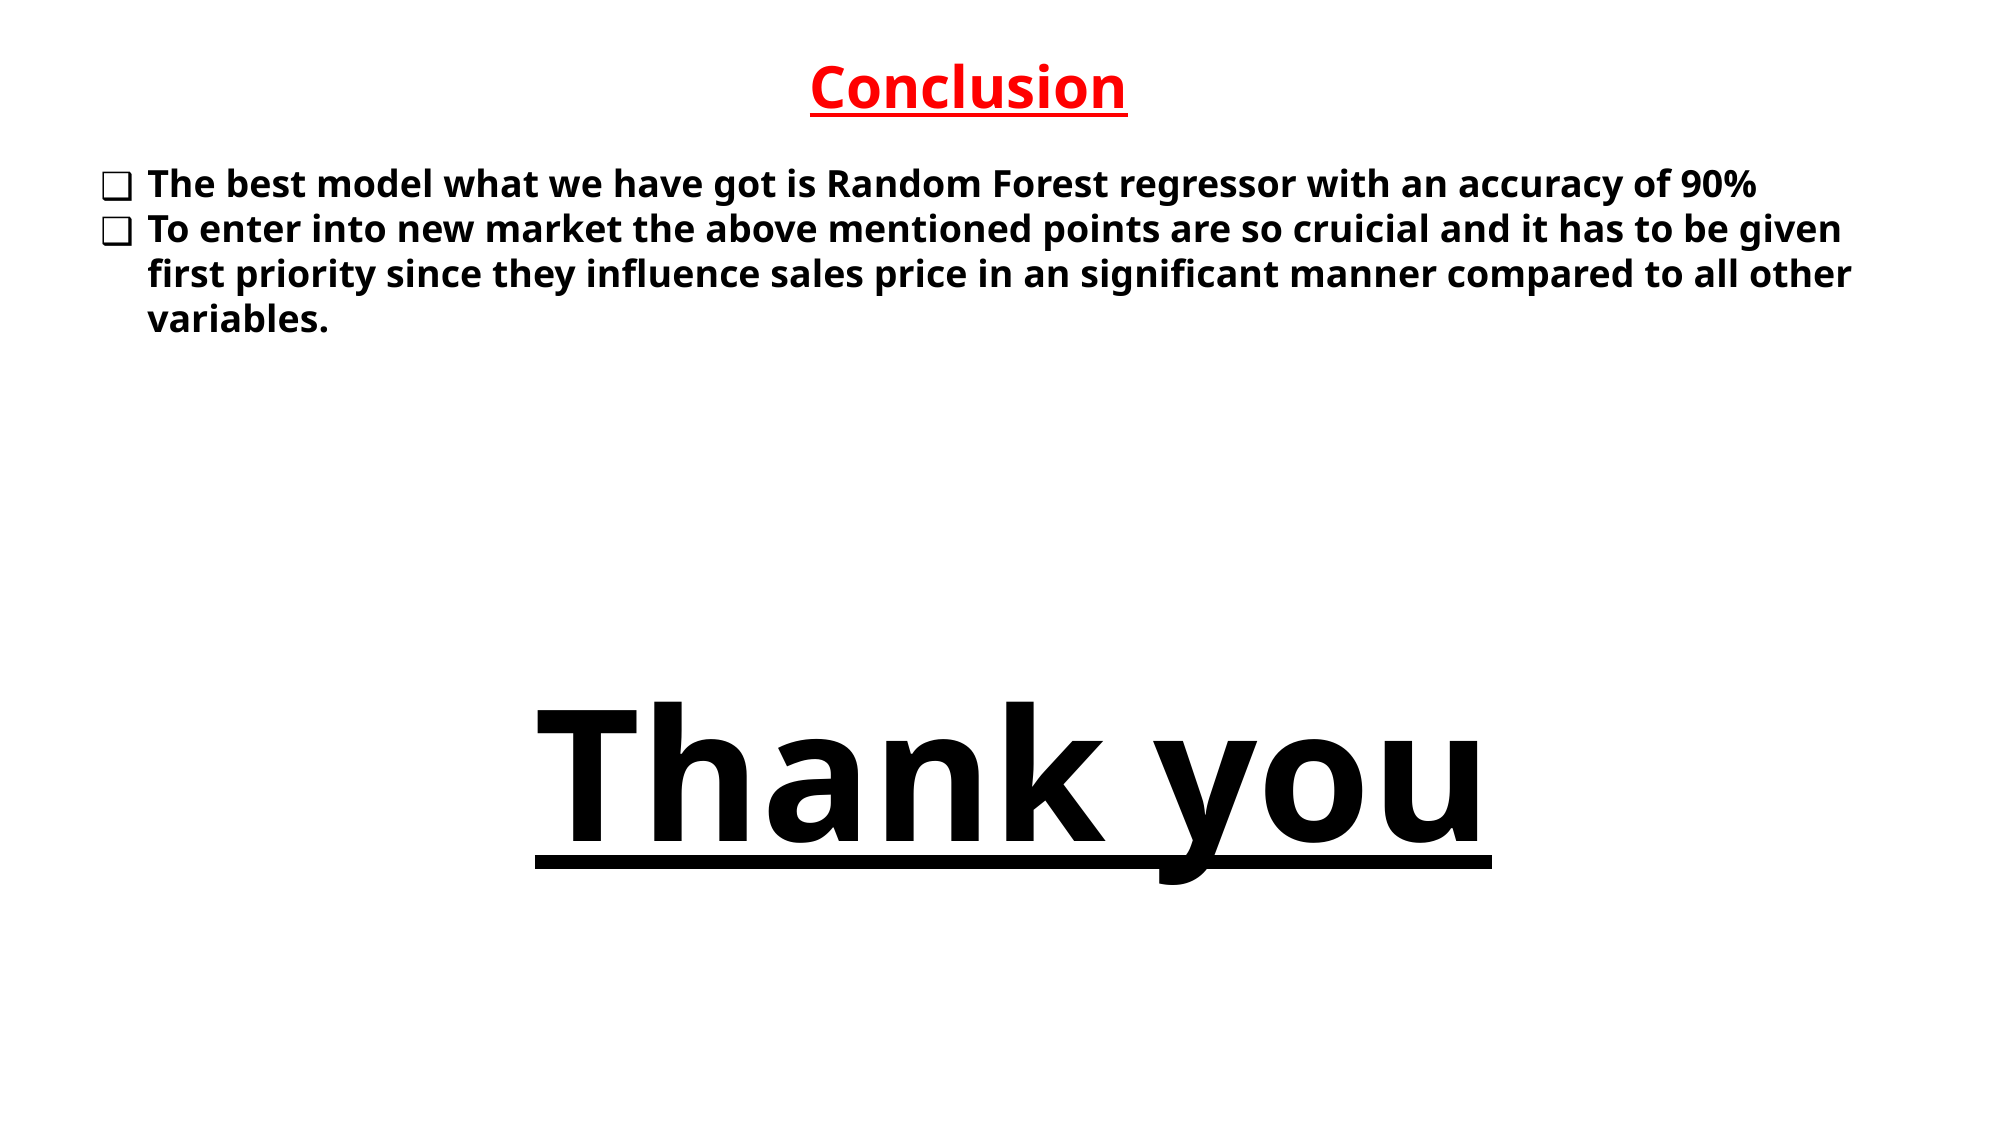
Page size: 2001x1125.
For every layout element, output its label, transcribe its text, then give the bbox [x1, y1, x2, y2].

text_box Conclusion [776, 42, 1162, 129]
text_box The best model what we have got is Random Forest regressor with an accuracy of 90% To enter into new market the above mentioned points are so cruicial and it has to be given first priority since they influence sales price in an significant manner compared to all other variables. [85, 152, 1942, 347]
text_box Thank you [472, 650, 1555, 889]
